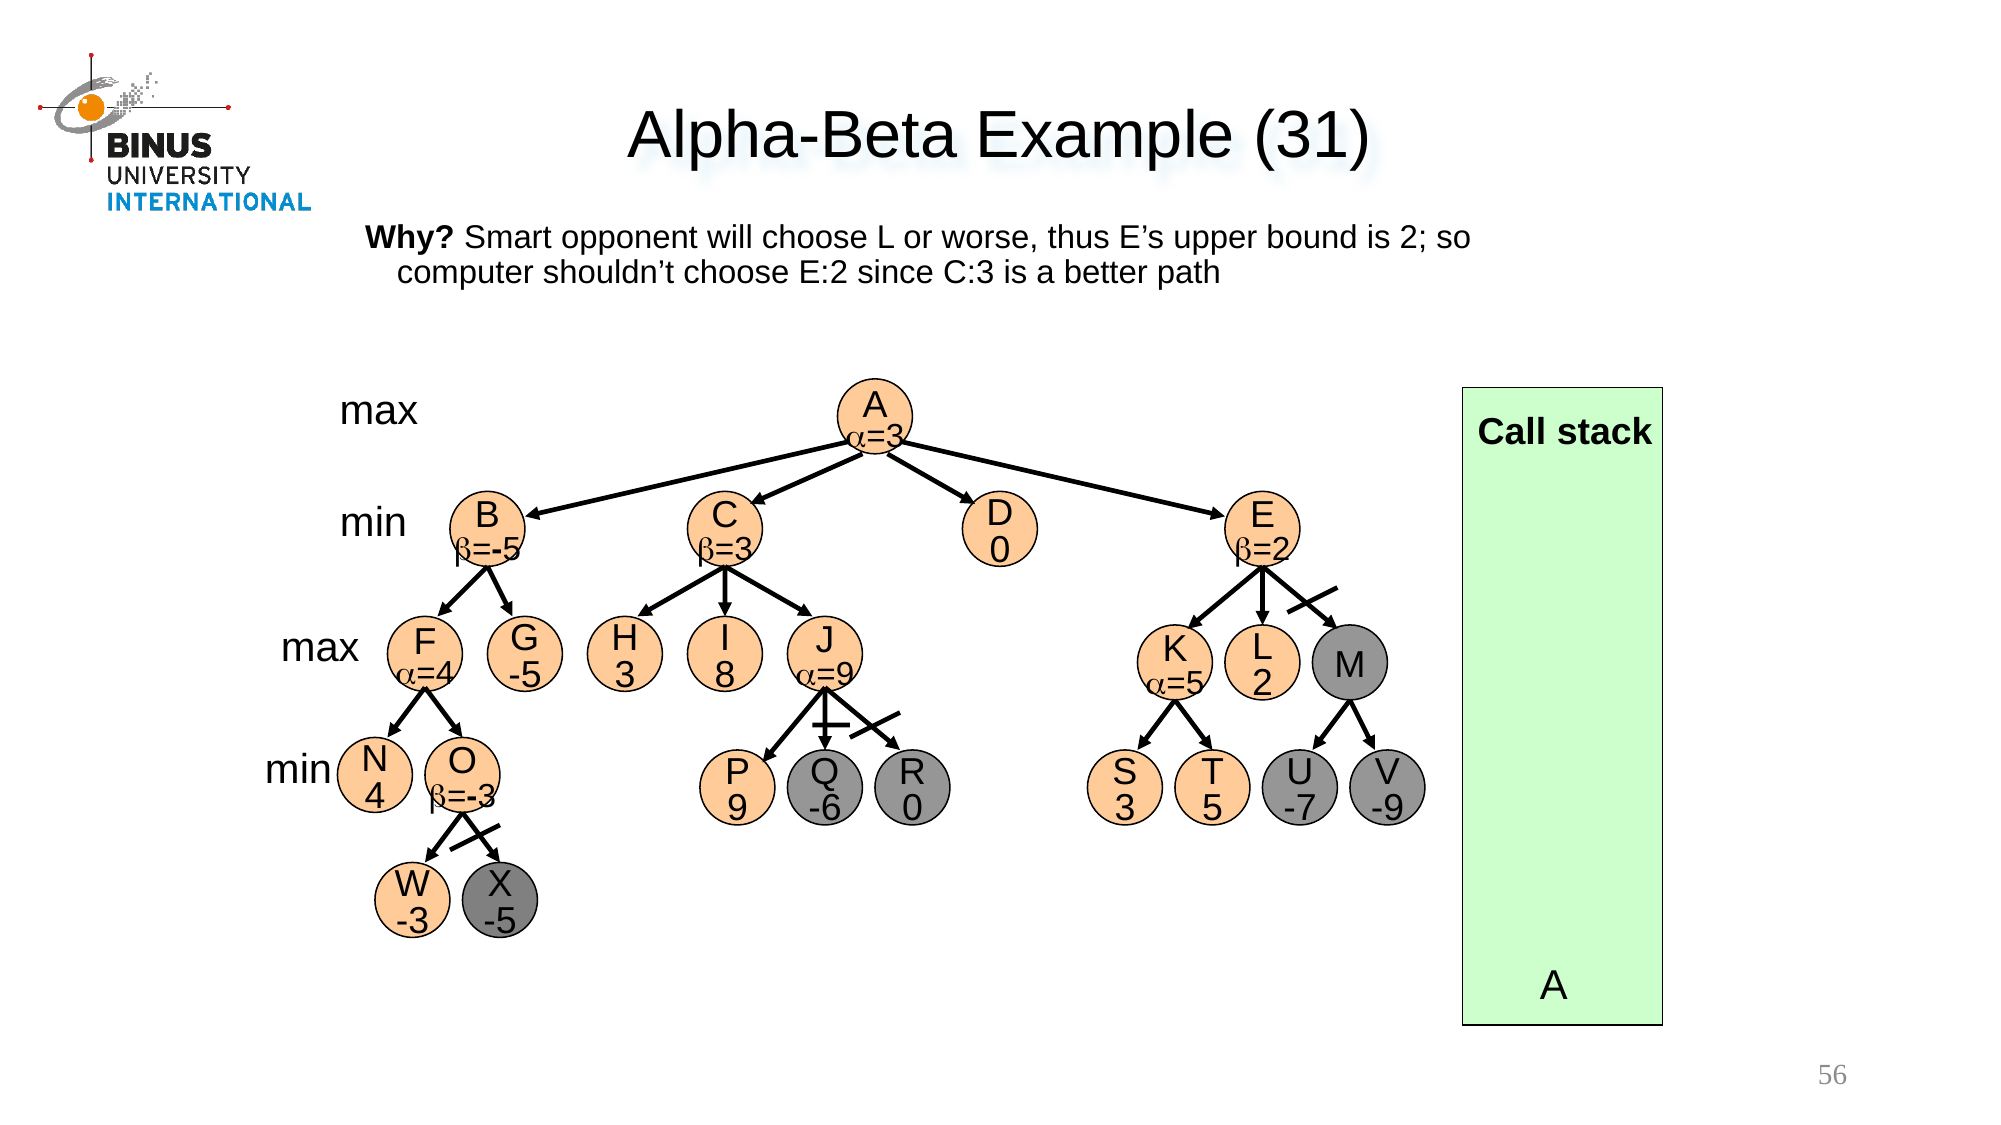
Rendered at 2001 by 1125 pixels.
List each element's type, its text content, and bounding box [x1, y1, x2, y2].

text_box [1187, 566, 1262, 629]
text_box F =4 [387, 616, 463, 692]
text_box [762, 688, 825, 763]
text_box H 3 [587, 616, 663, 692]
text_box [525, 441, 851, 520]
text_box [462, 812, 500, 863]
picture [0, 0, 348, 269]
text_box R 0 [874, 749, 950, 825]
text_box [487, 566, 513, 617]
text_box [424, 812, 462, 863]
text_box [818, 725, 832, 751]
text_box V -9 [1349, 749, 1425, 825]
text_box [387, 688, 425, 738]
text_box [424, 687, 463, 738]
slide_number 56 [1412, 1042, 1863, 1103]
text_box O =-3 [424, 737, 500, 813]
text_box X -5 [462, 862, 538, 938]
text_box S 3 [1087, 749, 1163, 825]
text_box [1462, 387, 1663, 399]
text_box E =2 [1224, 491, 1300, 567]
text_box max [266, 612, 375, 678]
text_box K =5 [1137, 624, 1213, 700]
text_box [1256, 567, 1269, 625]
text_box Q -6 [787, 750, 863, 825]
text_box [1262, 566, 1338, 629]
text_box P 9 [699, 749, 775, 825]
text_box max [324, 375, 434, 440]
text_box L 2 [1224, 624, 1300, 700]
text_box C =3 [687, 491, 763, 567]
text_box [1137, 701, 1175, 751]
text_box M [1312, 624, 1388, 700]
text_box [724, 566, 813, 617]
text_box Call stack [1462, 399, 1668, 460]
text_box B =-5 [449, 491, 525, 567]
text_box [718, 568, 732, 617]
text_box [750, 453, 863, 505]
text_box [887, 453, 976, 504]
text_box N 4 [347, 737, 413, 813]
text_box Alpha-Beta Example (31) [350, 62, 1650, 200]
text_box [1349, 699, 1375, 751]
text_box min [250, 734, 348, 800]
text_box [872, 727, 901, 751]
text_box [1312, 701, 1350, 751]
text_box I 8 [687, 616, 763, 692]
text_box W -3 [374, 862, 450, 938]
text_box J =9 [787, 616, 863, 692]
text_box [637, 566, 725, 617]
text_box U -7 [1262, 749, 1338, 825]
text_box [437, 566, 487, 617]
text_box [1174, 699, 1213, 751]
text_box min [325, 487, 423, 553]
text_box T 5 [1174, 749, 1250, 825]
text_box D 0 [962, 491, 1038, 567]
text_box A [1525, 950, 1583, 1015]
text_box A =3 [837, 378, 913, 454]
text_box G -5 [487, 616, 563, 692]
text_box [899, 441, 1225, 520]
list Why? Smart opponent will choose L or worse, thus E’s upper bound is 2; so computer shouldn’t choose E:2 since C:3 is a better path [350, 212, 1625, 300]
text_box [1462, 460, 1663, 1025]
